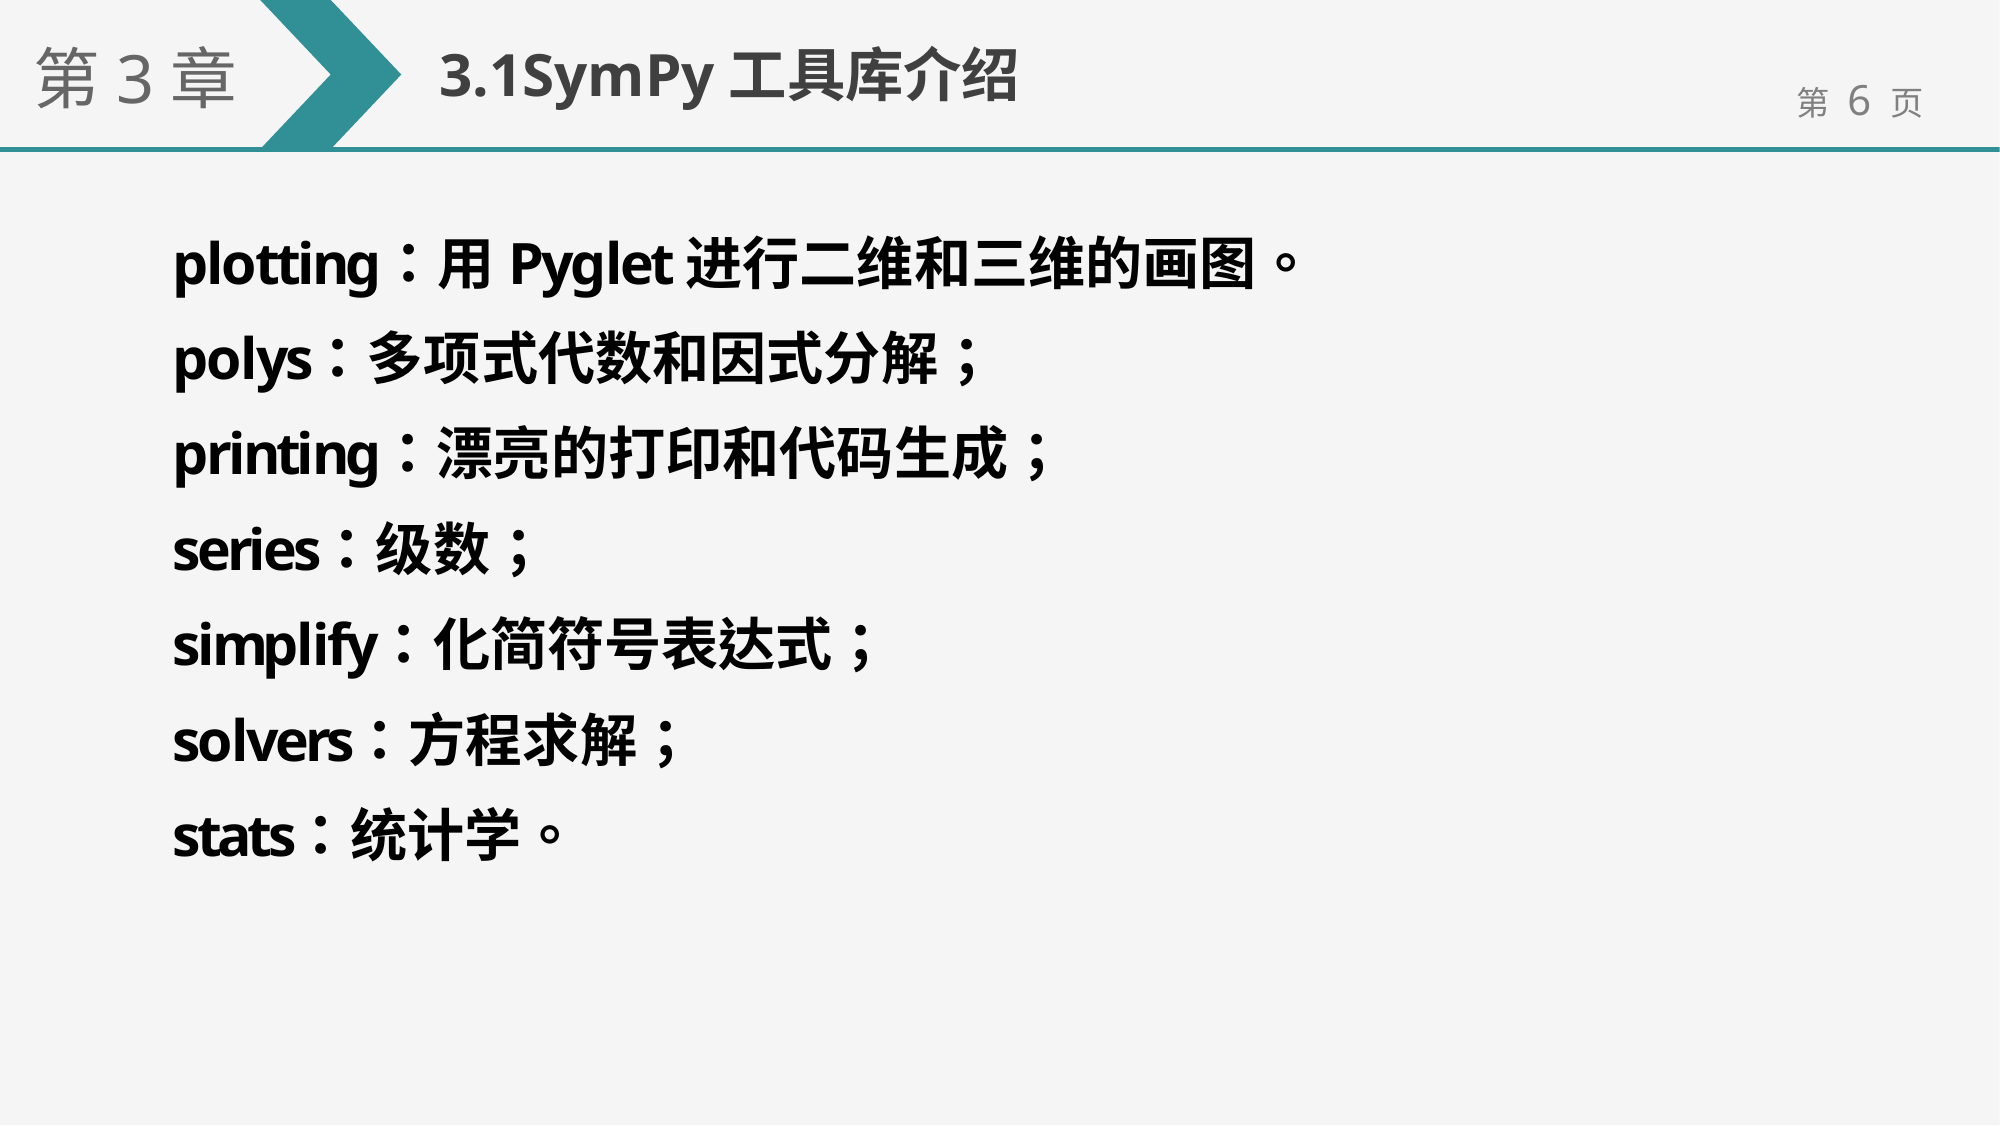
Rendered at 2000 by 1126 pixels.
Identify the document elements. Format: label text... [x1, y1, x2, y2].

text_box 第3章 [19, 29, 253, 125]
text_box 3.1SymPy工具库介绍 [424, 31, 1366, 116]
text_box [258, 0, 403, 148]
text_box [58, 216, 1912, 884]
